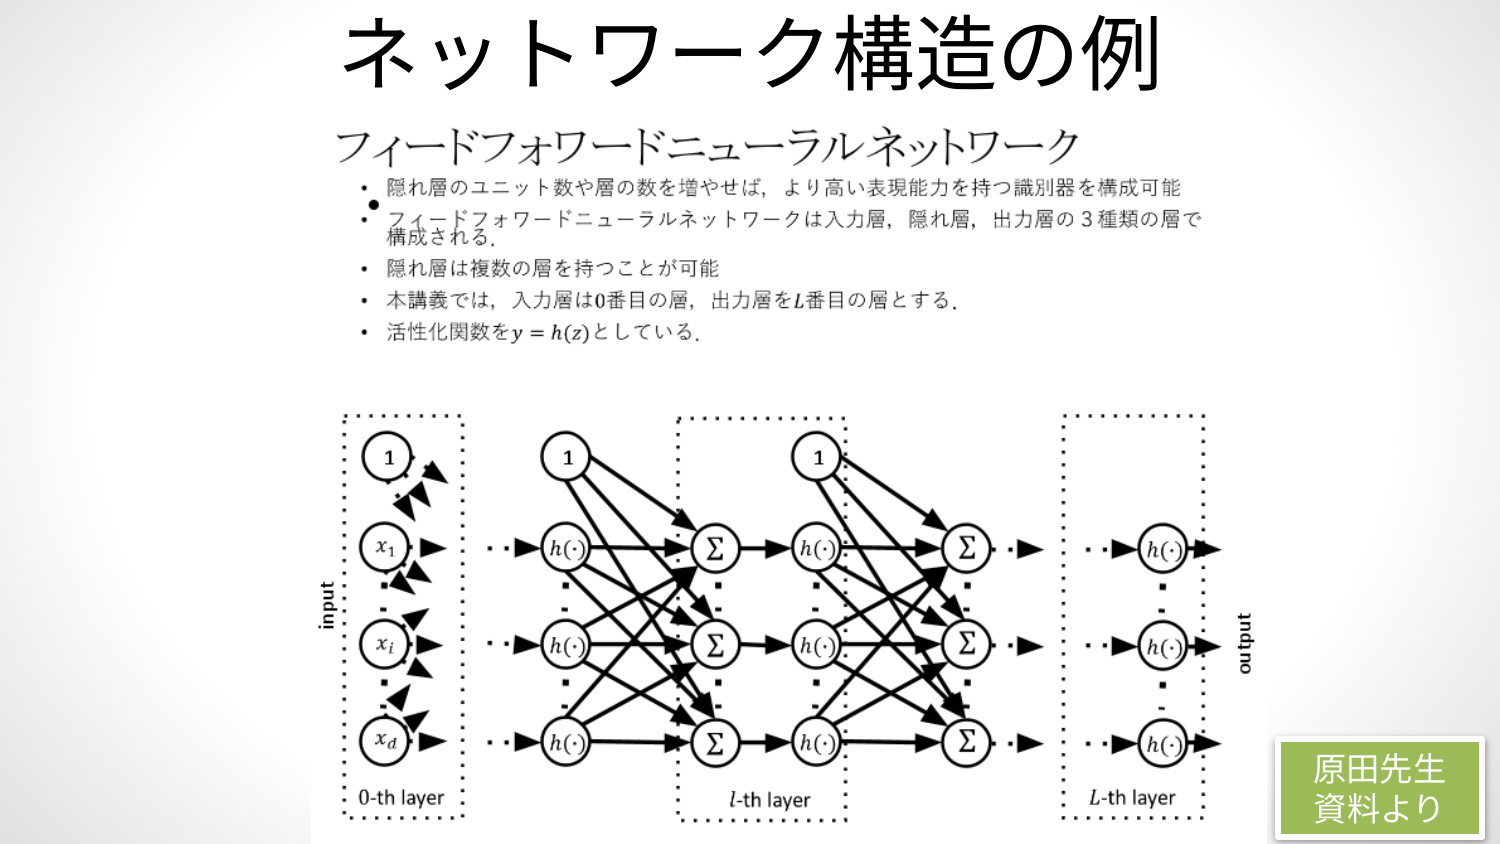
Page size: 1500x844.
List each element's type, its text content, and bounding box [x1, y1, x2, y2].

picture [0, 0, 1500, 844]
title ネットワーク構造の例 [103, 44, 1397, 58]
text_box 原田先生 資料より [1277, 739, 1483, 837]
